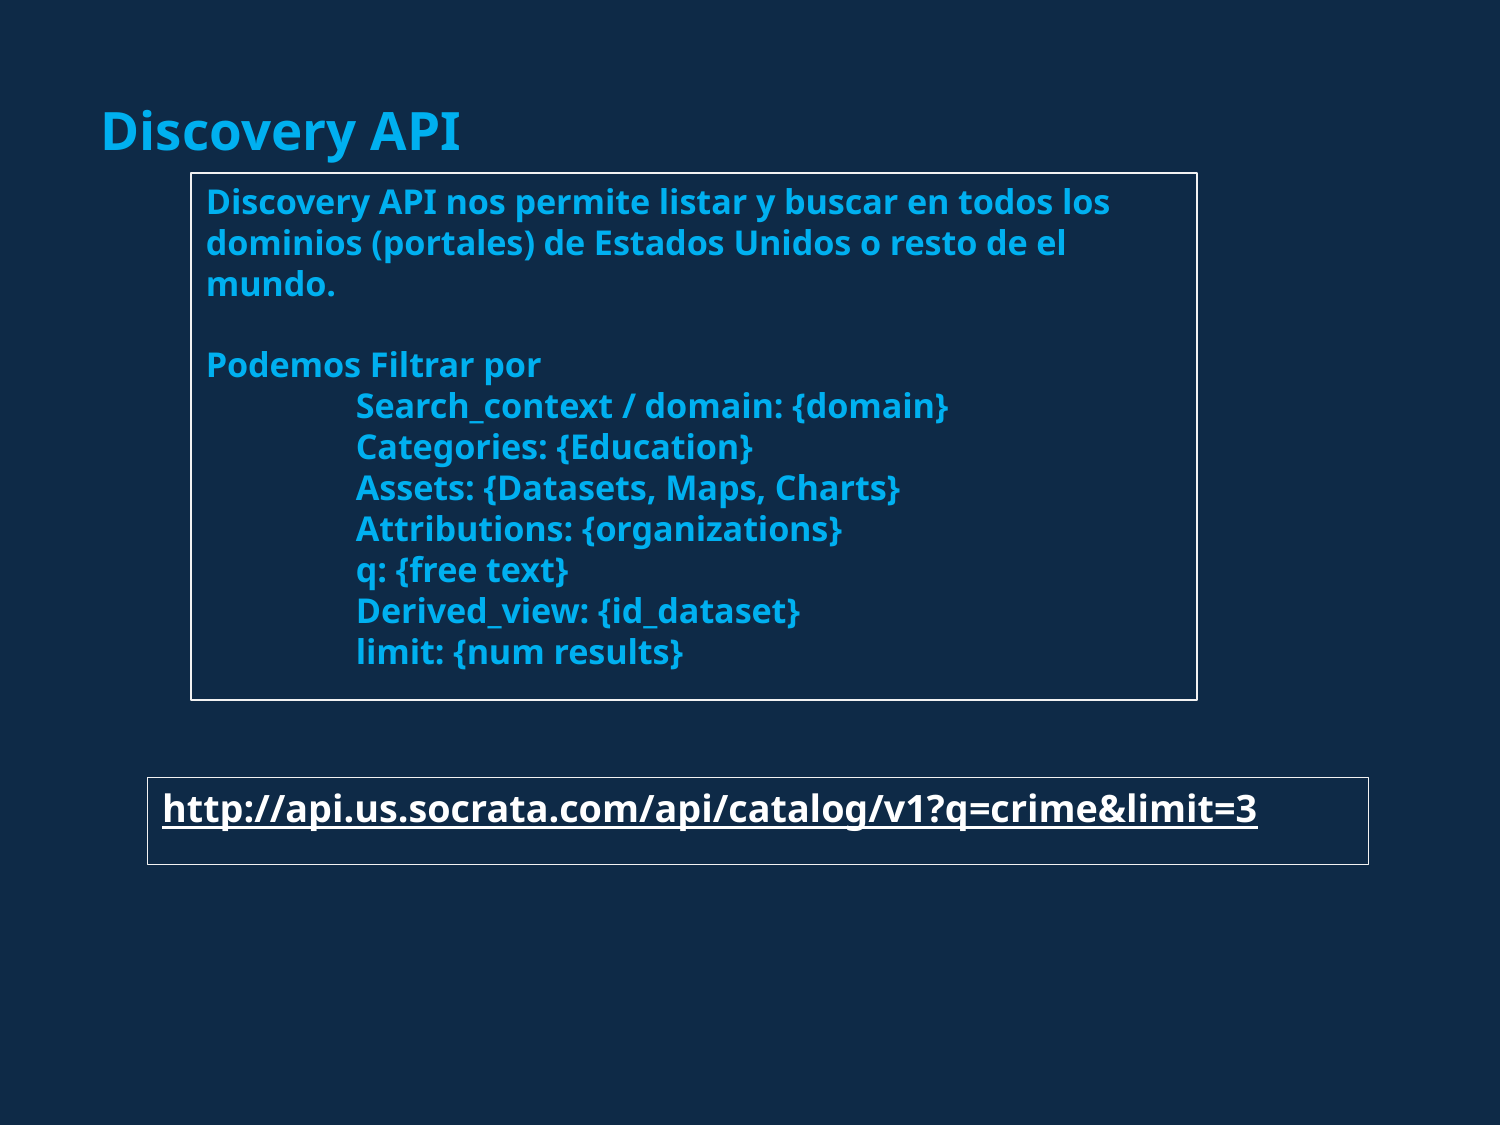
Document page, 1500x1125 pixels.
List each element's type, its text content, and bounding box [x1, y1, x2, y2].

text_box http://api.us.socrata.com/api/catalog/v1?q=crime&limit=3 [147, 777, 1369, 865]
text_box Discovery API nos permite listar y buscar en todos los dominios (portales) de Estados Unidos o resto de el mundo. Podemos Filtrar por Search_context / domain: {domain} Categories: {Education} Assets: {Datasets, Maps, Charts} Attributions: {organizations} q: {free text} Derived_view: {id_dataset} limit: {num results} [191, 173, 1197, 701]
text_box Discovery API [85, 90, 1431, 141]
